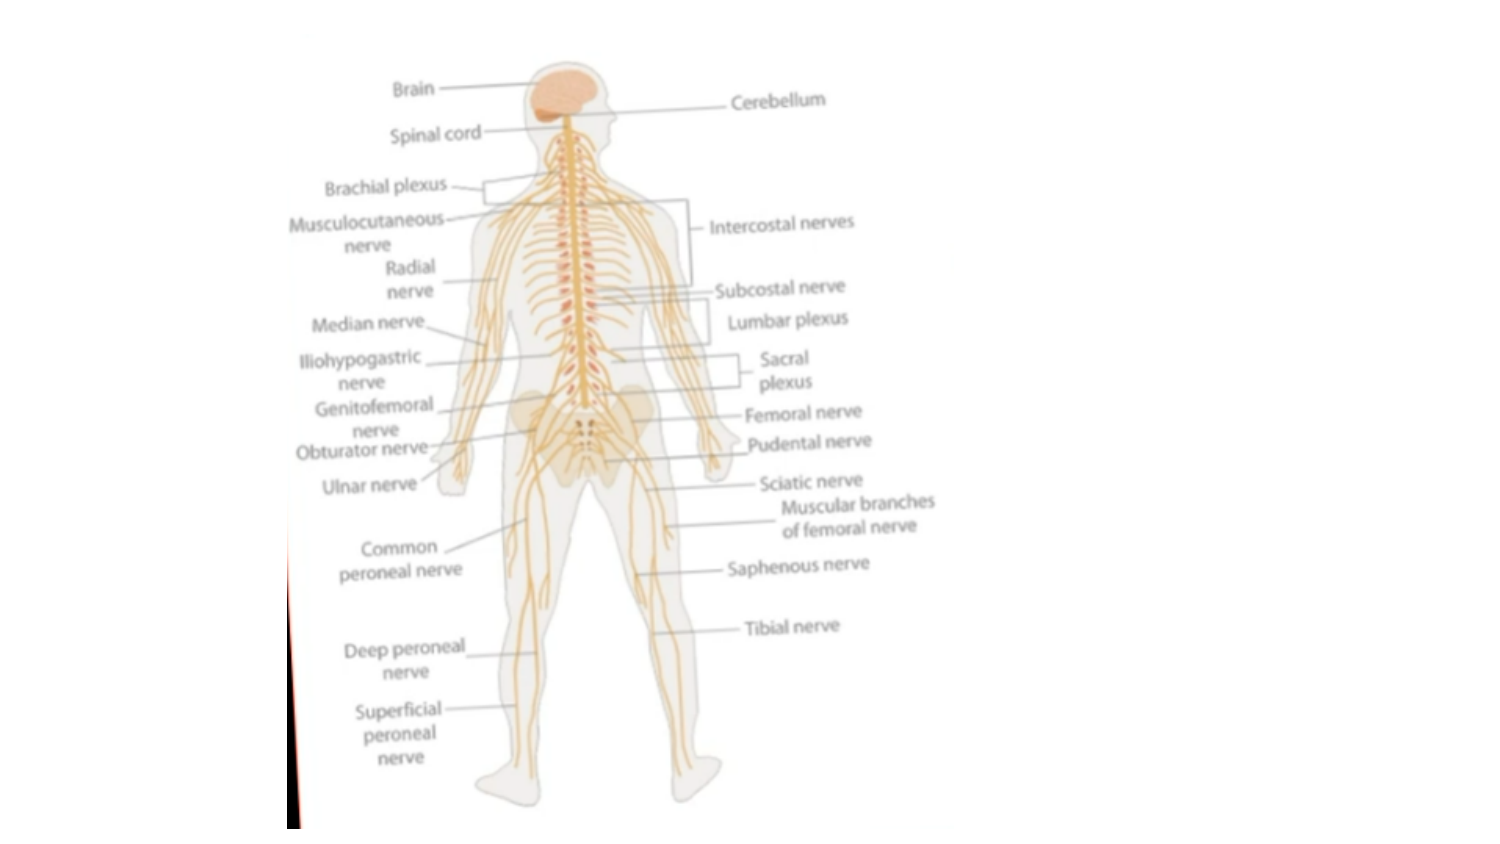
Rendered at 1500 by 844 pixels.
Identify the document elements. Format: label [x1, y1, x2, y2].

picture [287, 34, 954, 829]
